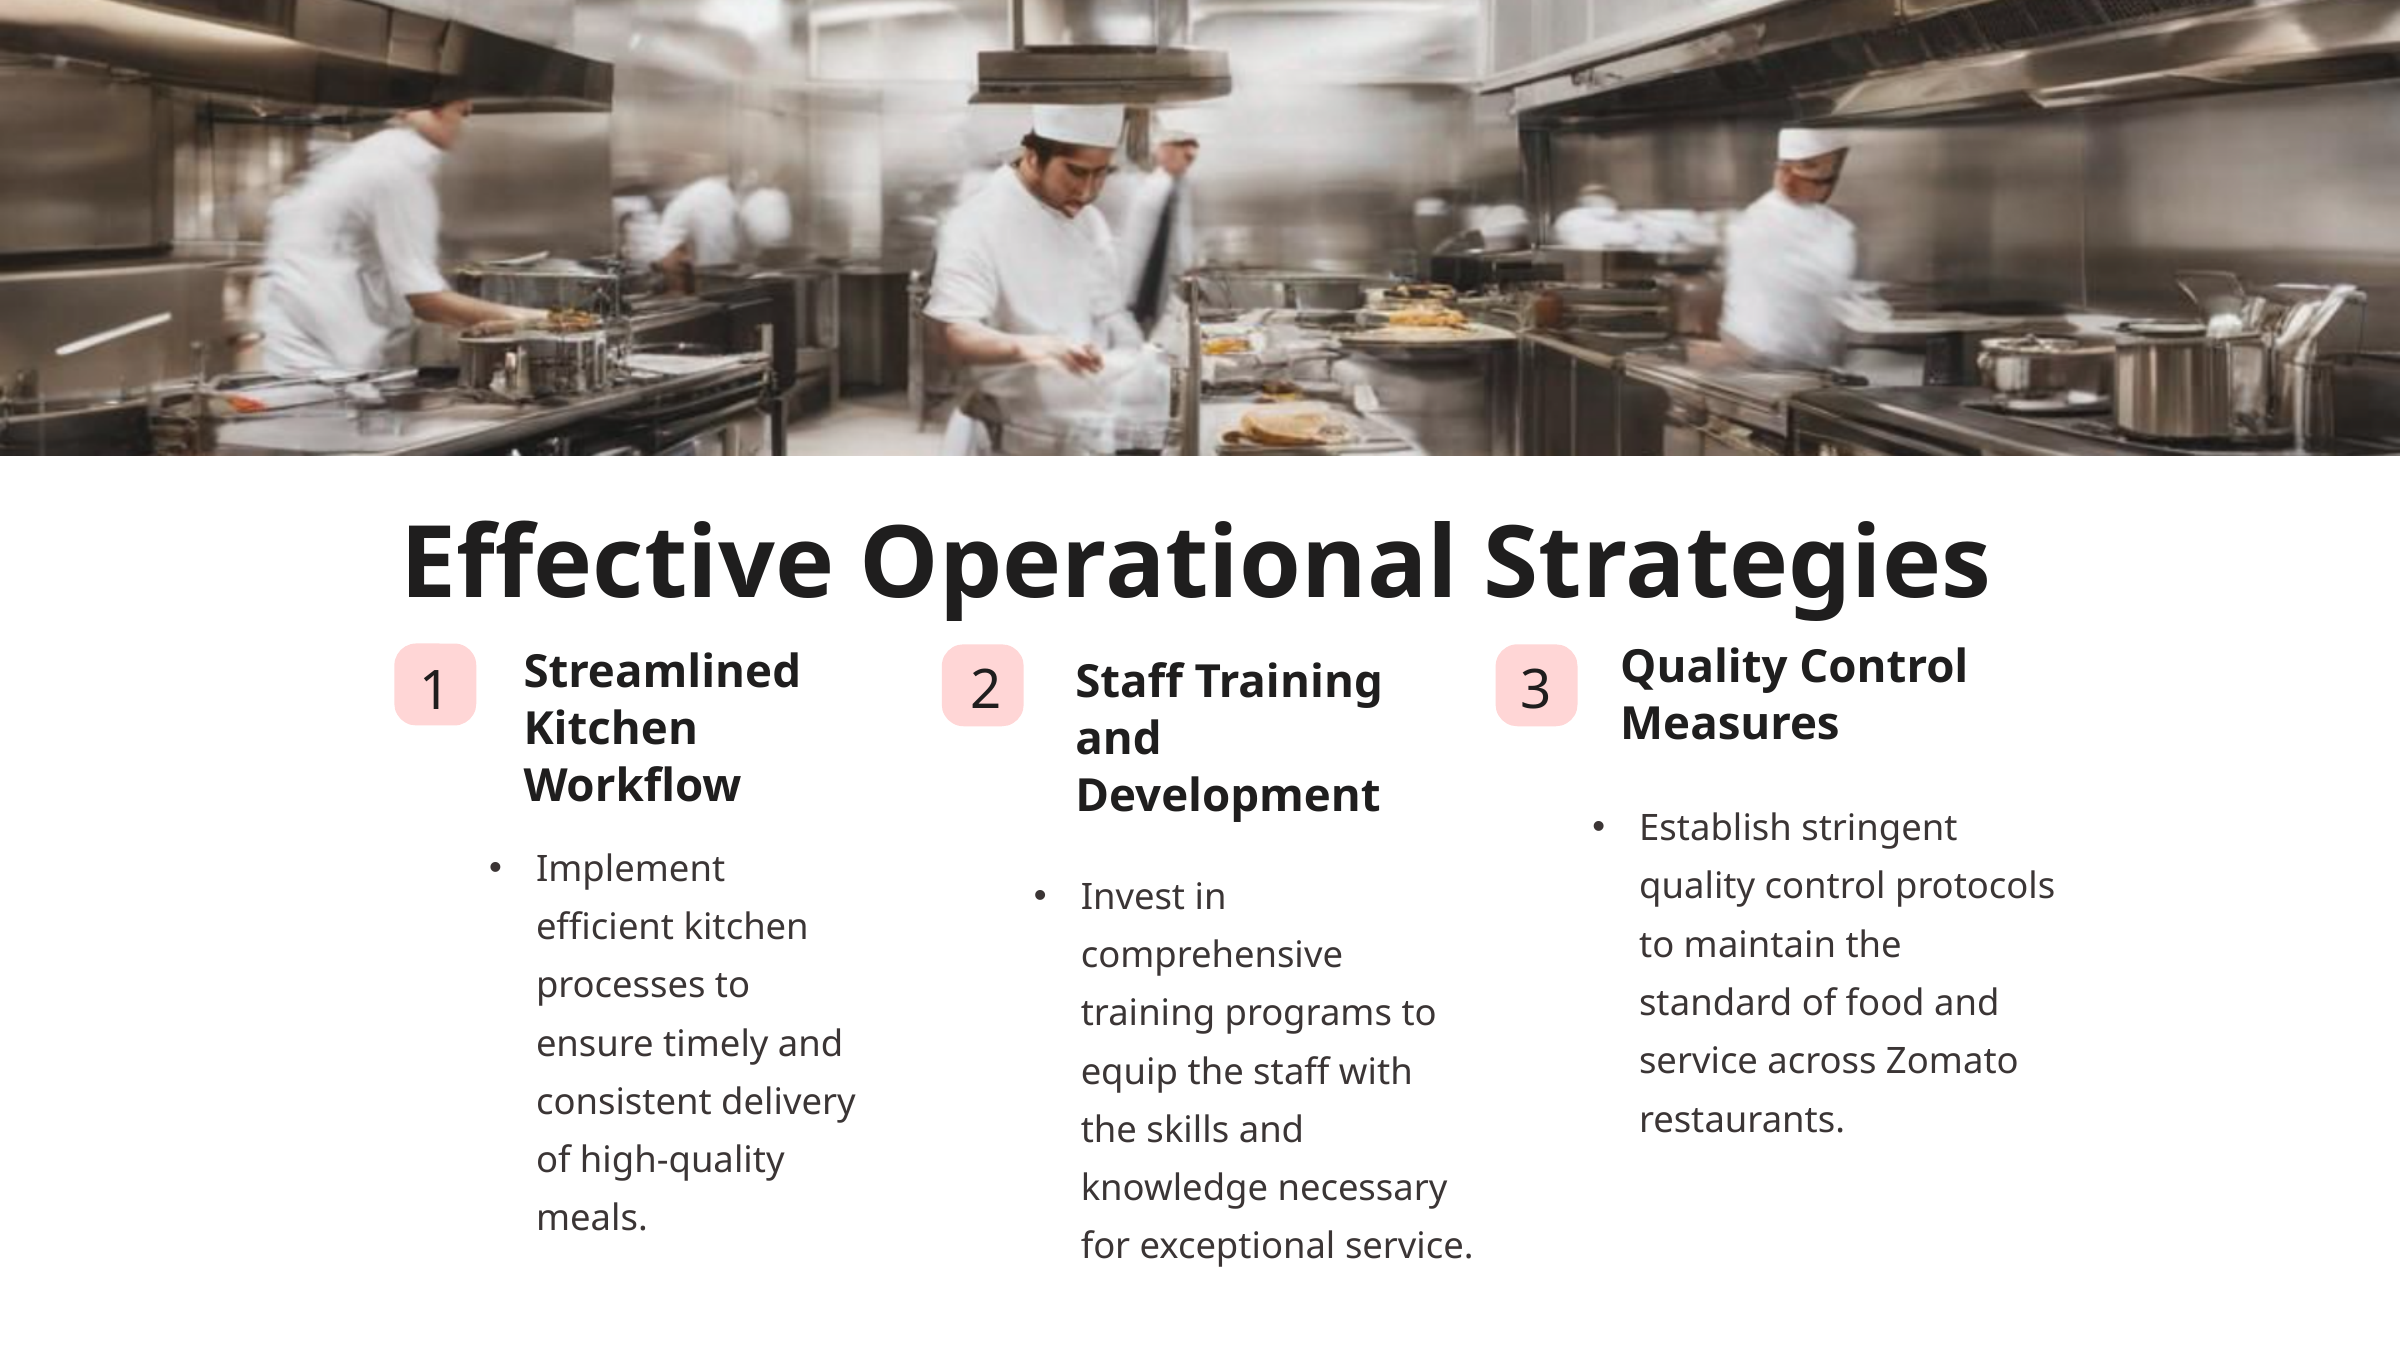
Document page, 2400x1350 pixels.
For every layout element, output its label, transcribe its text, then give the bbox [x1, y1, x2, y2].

text_box [1495, 644, 1578, 727]
text_box [941, 644, 1024, 727]
text_box Effective Operational Strategies [385, 496, 1694, 610]
text_box 1 [426, 644, 444, 713]
text_box Streamlined Kitchen Workflow [508, 632, 909, 746]
text_box Quality Control Measures [1605, 627, 2006, 742]
text_box 2 [970, 643, 1001, 712]
text_box Establish stringent quality control protocols to maintain the standard of food and service across Zomato restaurants. [1577, 782, 2073, 1151]
text_box 3 [1520, 643, 1553, 712]
picture [0, 0, 2400, 456]
text_box Implement efficient kitchen processes to ensure timely and consistent delivery of high-quality meals. [474, 822, 875, 1281]
text_box [394, 643, 477, 726]
text_box Staff Training and Development [1060, 642, 1461, 848]
text_box Invest in comprehensive training programs to equip the staff with the skills and knowledge necessary for exceptional service. [1019, 850, 1491, 1253]
